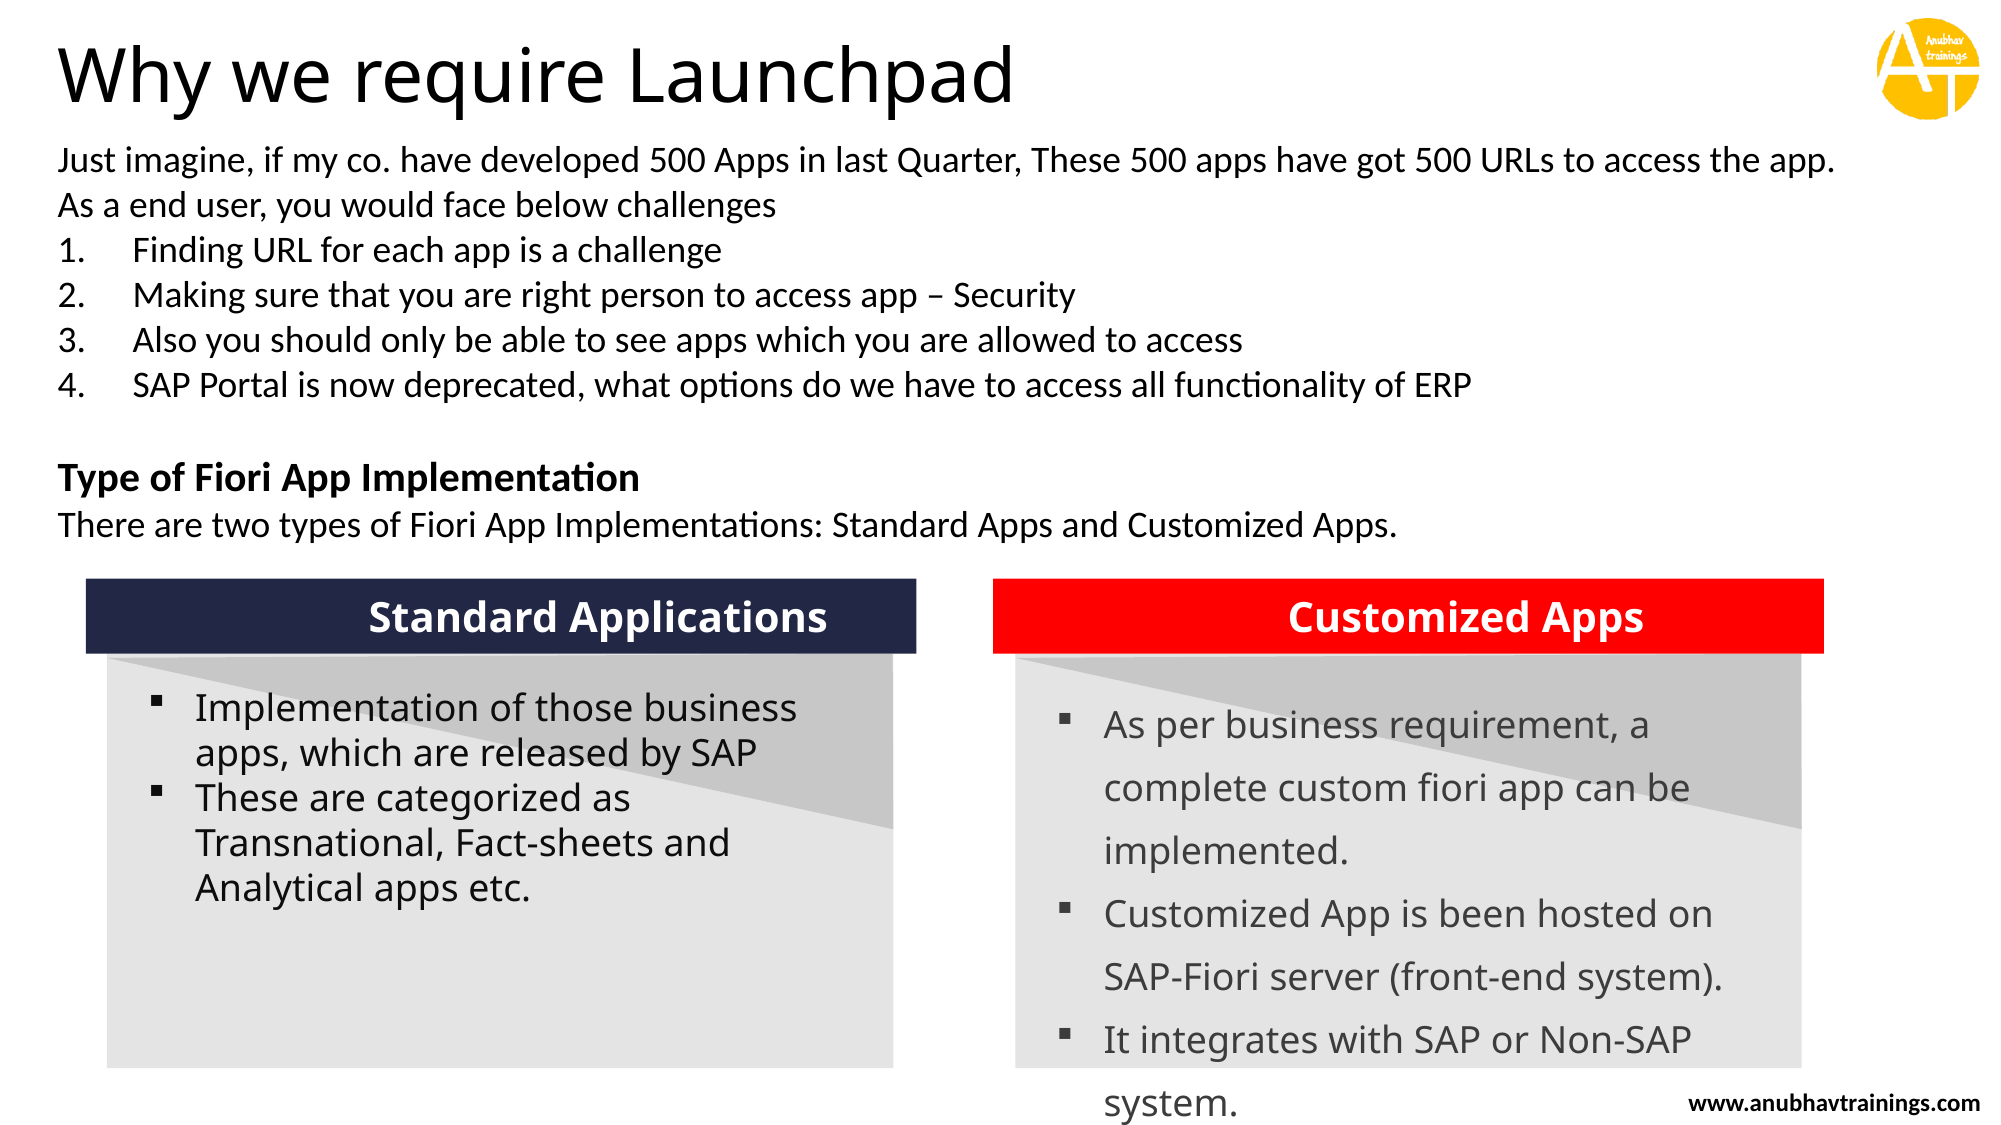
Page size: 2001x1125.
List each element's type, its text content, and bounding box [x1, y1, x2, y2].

picture [1866, 11, 1985, 128]
text_box As per business requirement, a complete custom fiori app can be implemented. Customized App is been hosted on SAP-Fiori server (front-end system). It integrates with SAP or Non-SAP system. [1041, 1069, 1776, 1125]
text_box Customized Apps [992, 578, 1825, 655]
footer www.anubhavtrainings.com [1776, 1089, 2000, 1114]
text_box Why we require Launchpad [42, 30, 1319, 127]
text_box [1015, 653, 1802, 1069]
text_box Just imagine, if my co. have developed 500 Apps in last Quarter, These 500 apps have got 500 URLs to access the app. As a end user, you would face below challenges Finding URL for each app is a challenge Making sure that you are right person to access app – Security Also you should only be able to see apps which you are allowed to access SAP Portal is now deprecated, what options do we have to access all functionality of ERP Type of Fiori App Implementation There are two types of Fiori App Implementations: Standard Apps and Customized Apps. [42, 127, 1874, 553]
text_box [106, 653, 894, 1069]
text_box Standard Applications [85, 578, 918, 655]
